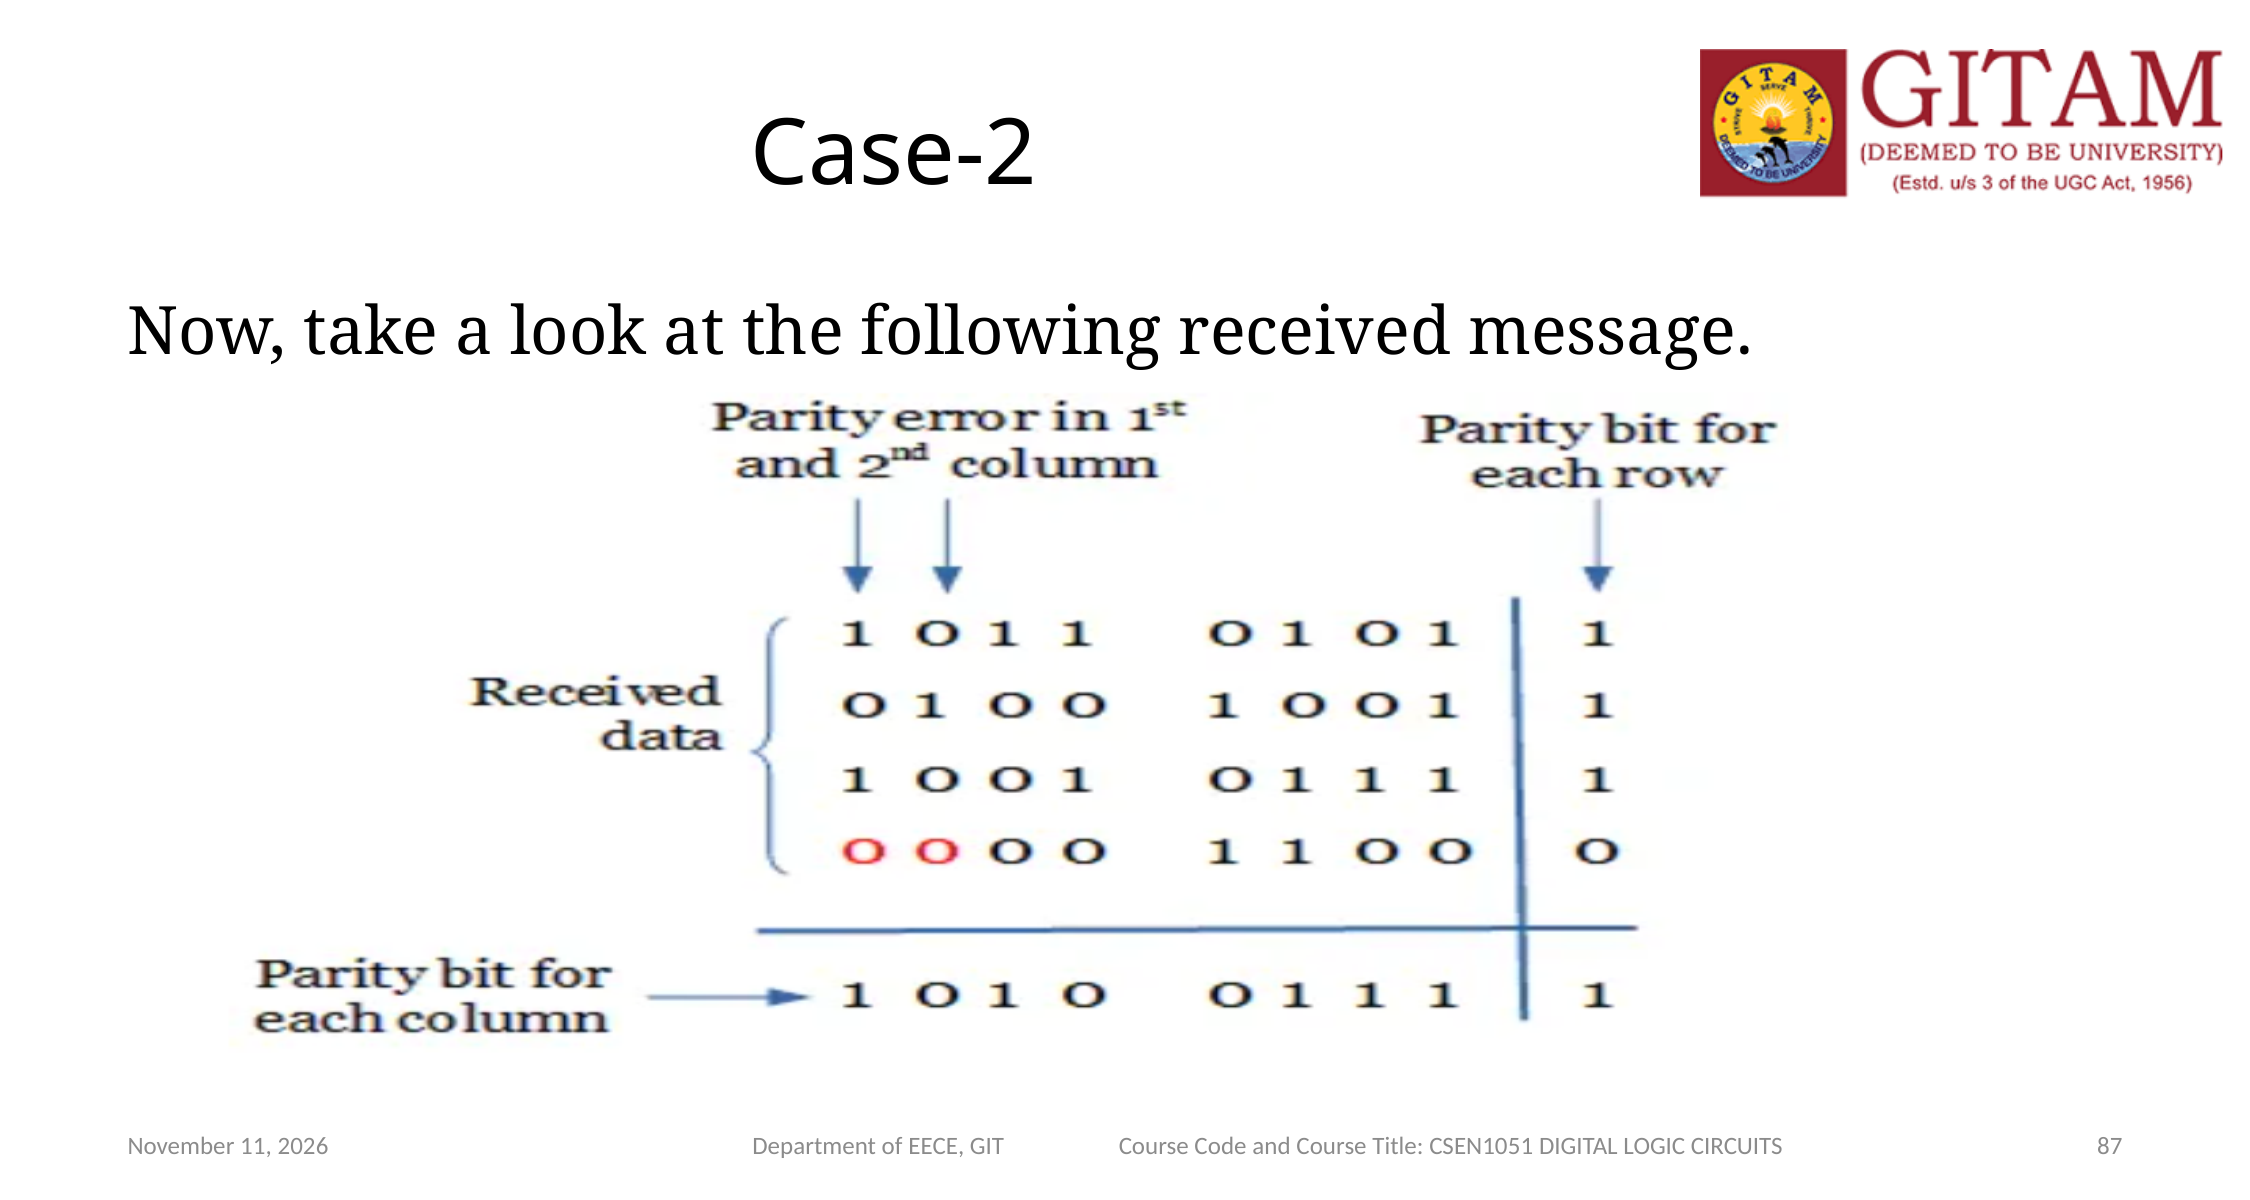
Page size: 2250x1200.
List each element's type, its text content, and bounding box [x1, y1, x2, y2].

picture [1699, 49, 2235, 201]
footer Department of EECE, GIT Course Code and Course Title: CSEN1051 DIGITAL LOGIC CIRCUITS [638, 1112, 2025, 1177]
slide_number 87 [2025, 1112, 2138, 1177]
picture [162, 381, 1926, 1073]
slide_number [112, 1112, 638, 1177]
title Case-2 [112, 48, 1675, 249]
list Now, take a look at the following received message. [112, 279, 2138, 1072]
